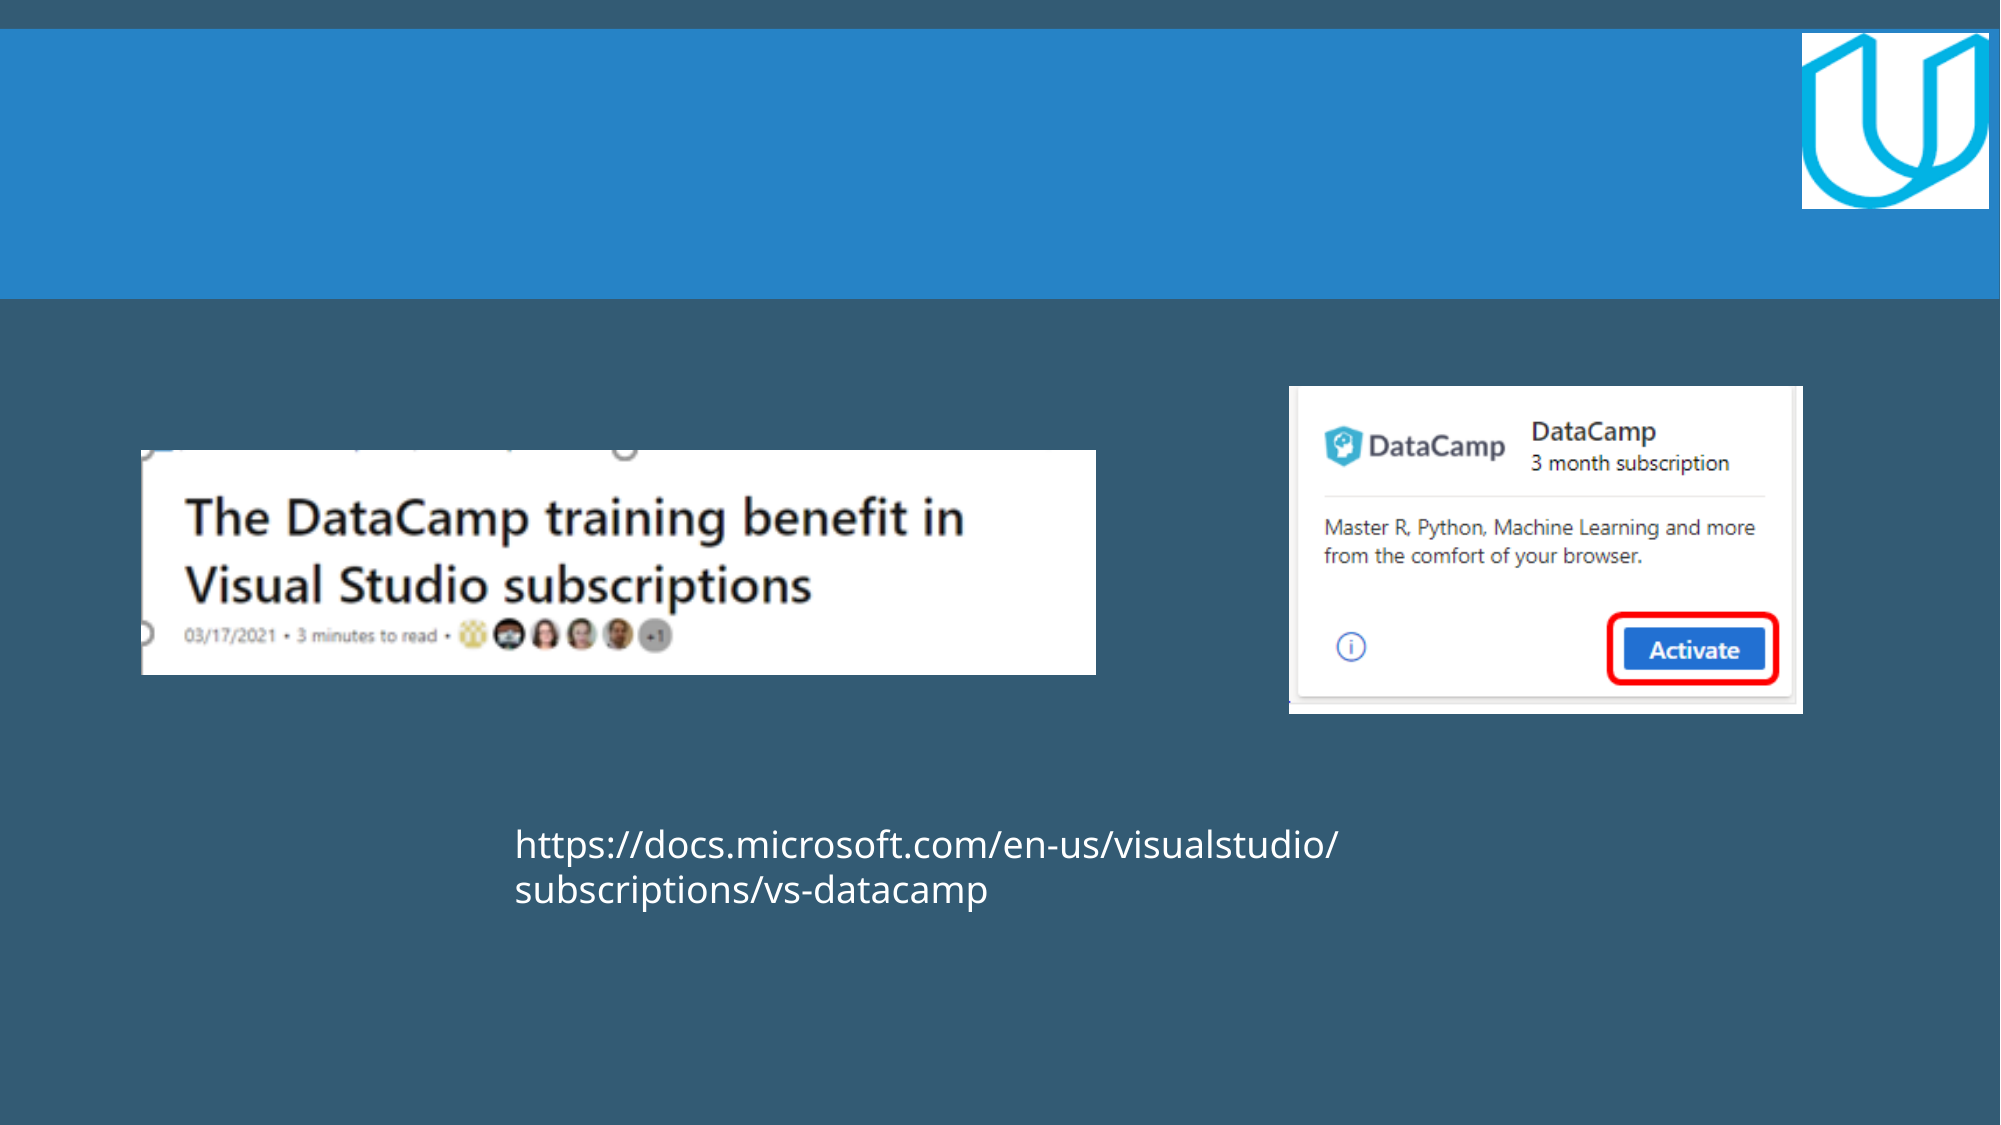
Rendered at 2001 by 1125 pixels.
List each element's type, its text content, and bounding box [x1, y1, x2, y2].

picture [141, 450, 1097, 676]
picture [1289, 386, 1803, 714]
picture [1933, 47, 1974, 167]
picture [1802, 149, 1866, 209]
picture [1816, 47, 1912, 197]
picture [1802, 33, 1989, 167]
text_box https://docs.microsoft.com/en-us/visualstudio/subscriptions/vs-datacamp [499, 813, 1500, 919]
picture [1876, 124, 1989, 209]
